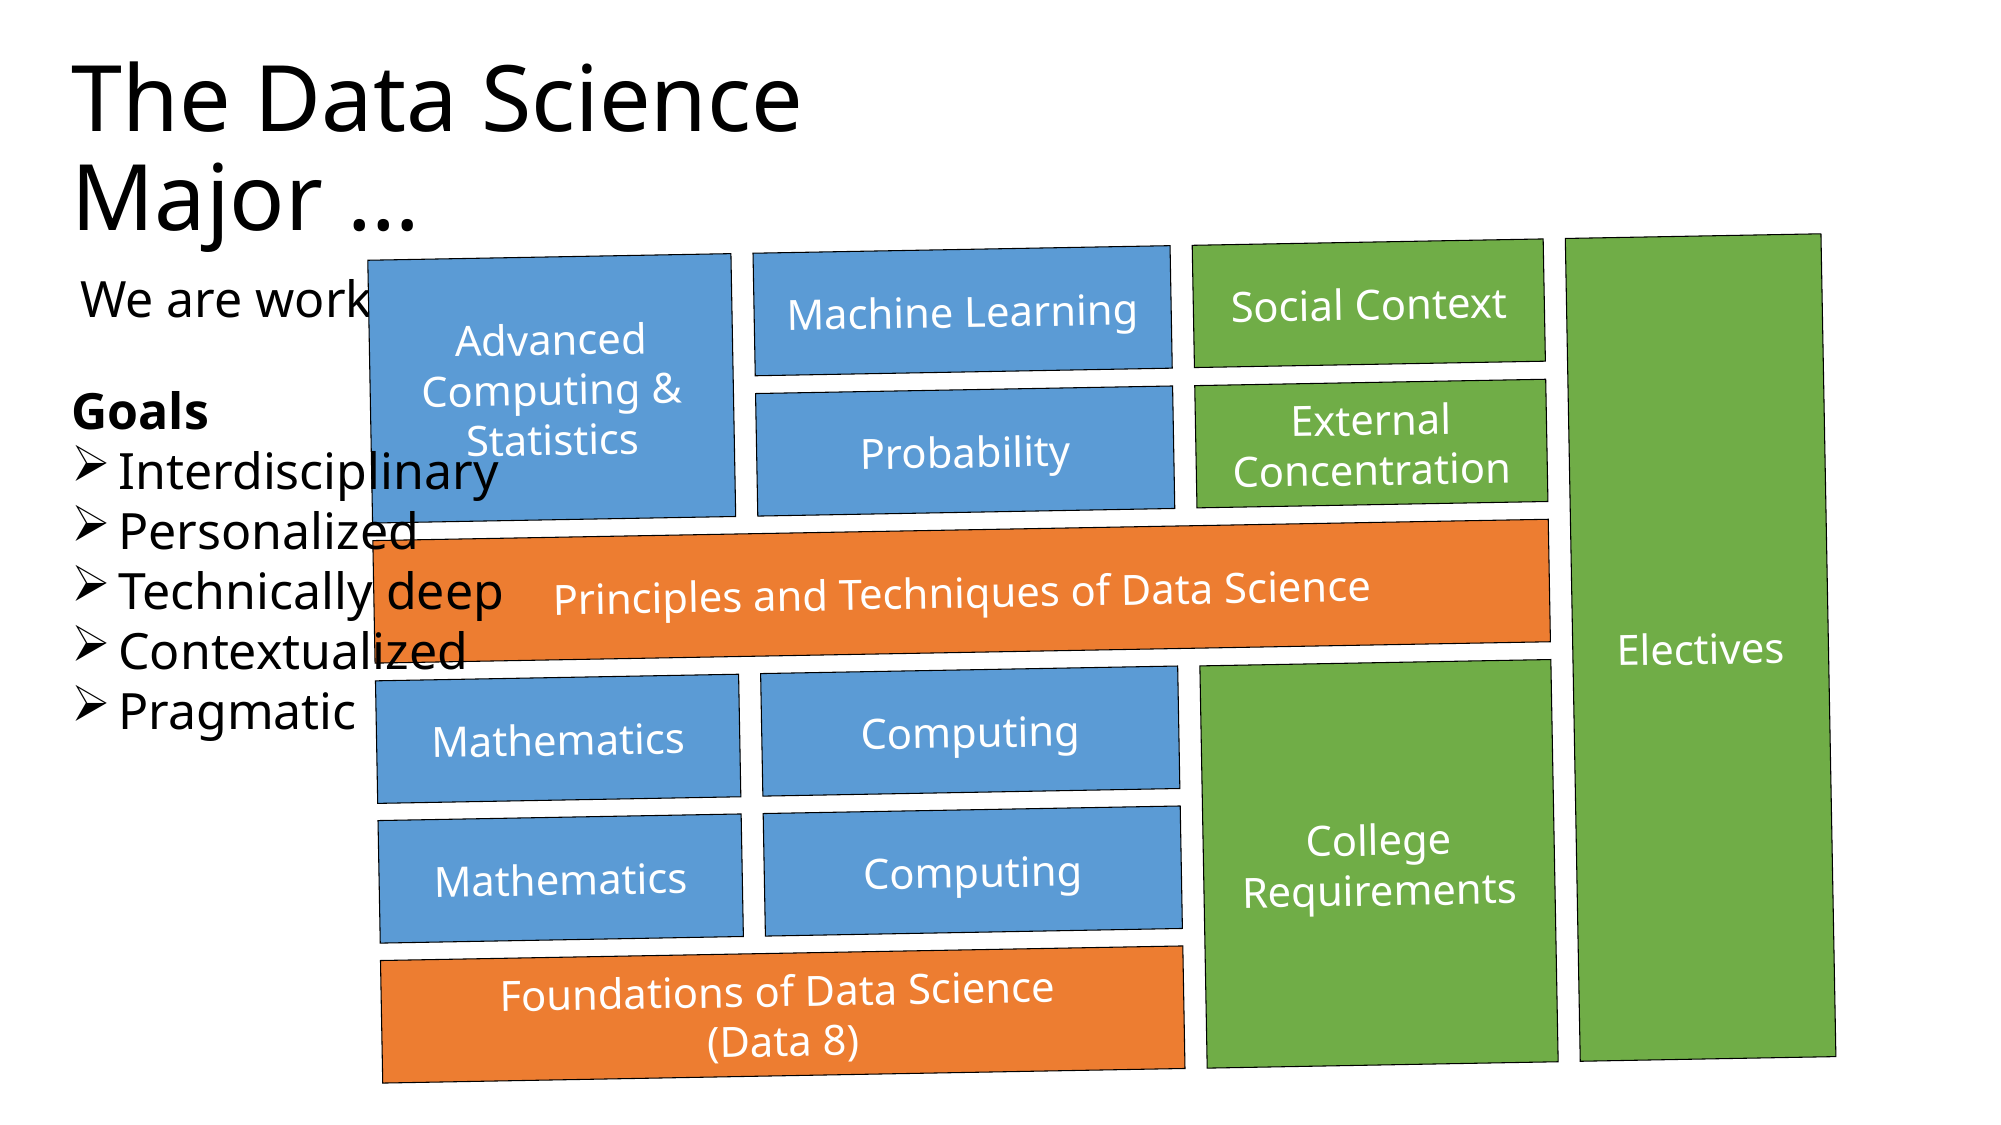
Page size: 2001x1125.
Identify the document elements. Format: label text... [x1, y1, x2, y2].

text_box We are working on it! [65, 260, 368, 336]
title The Data Science Major … [56, 42, 1829, 261]
text_box Goals Interdisciplinary Personalized Technically deep Contextualized Pragmatic [56, 372, 375, 748]
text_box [375, 246, 1829, 1070]
